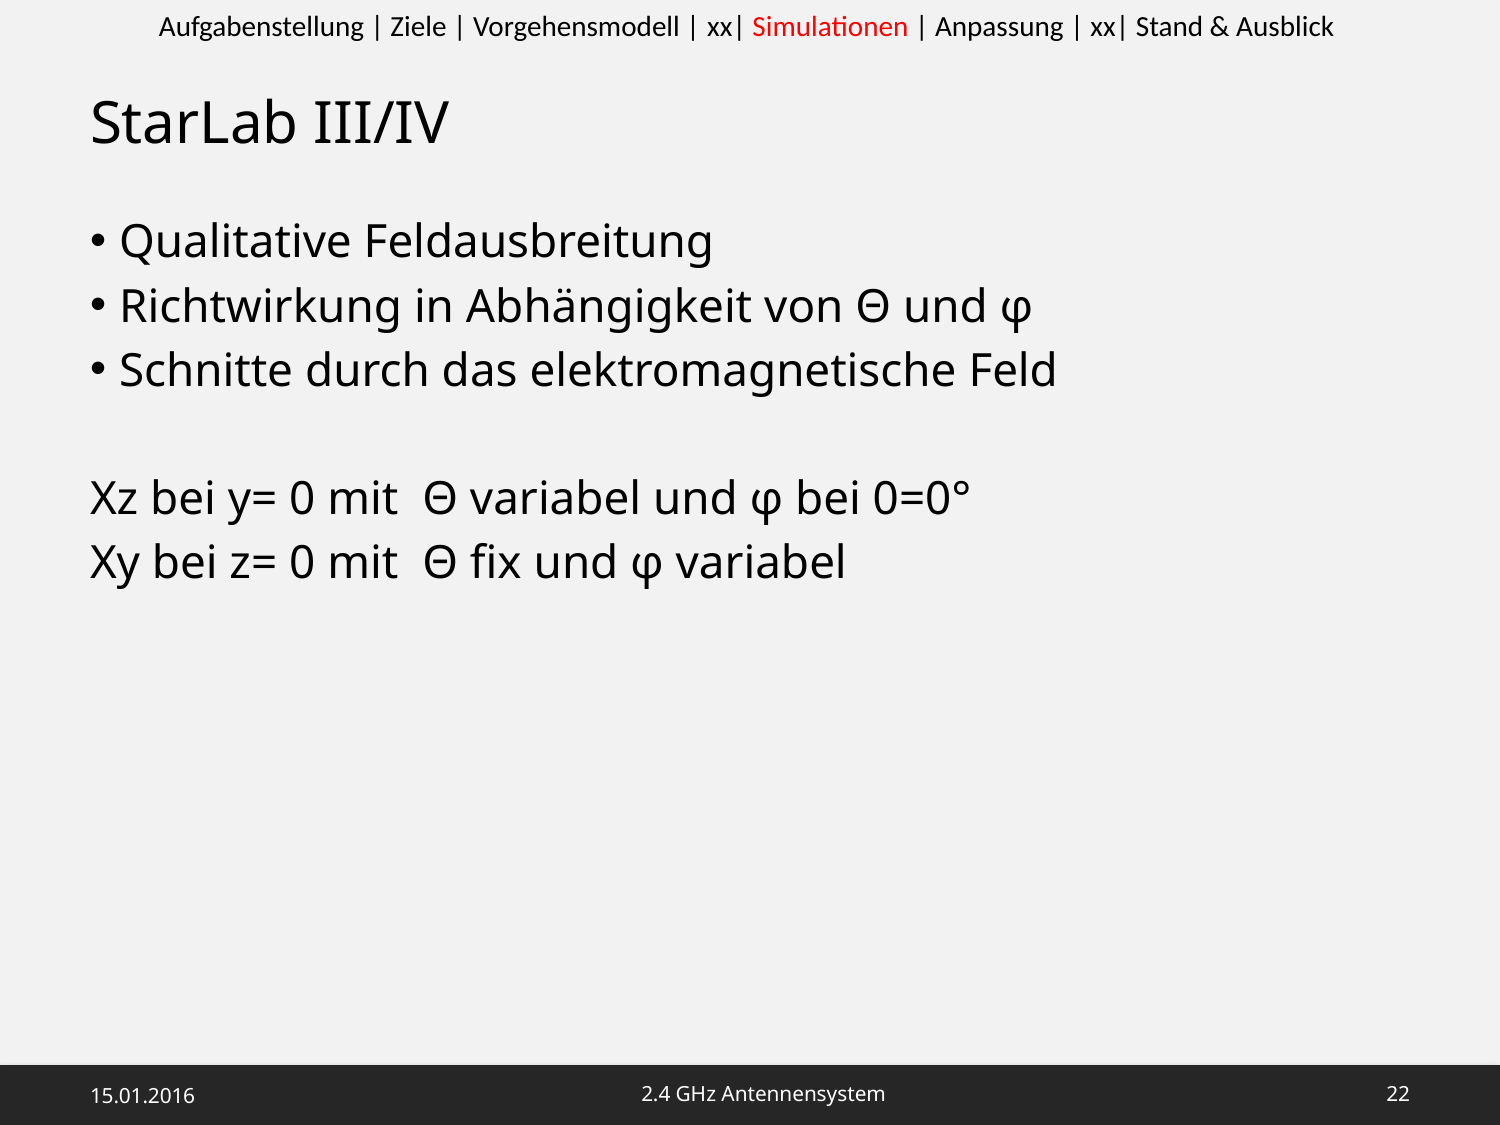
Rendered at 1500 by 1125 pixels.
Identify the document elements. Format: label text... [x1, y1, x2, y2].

title StarLab III/IV [75, 78, 1425, 165]
slide_number 21 [1074, 1065, 1425, 1125]
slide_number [75, 1065, 425, 1125]
footer 2.4 GHz Antennensystem [512, 1065, 1015, 1125]
text_box Aufgabenstellung | Ziele | Vorgehensmodell | xx| Simulationen | Anpassung | xx| Stand & Ausblick [0, 0, 1500, 50]
list Qualitative Feldausbreitung Richtwirkung in Abhängigkeit von Θ und φ Schnitte durch das elektromagnetische Feld Xz bei y= 0 mit Θ variabel und φ bei 0=0° Xy bei z= 0 mit Θ fix und φ variabel [75, 204, 1425, 1005]
